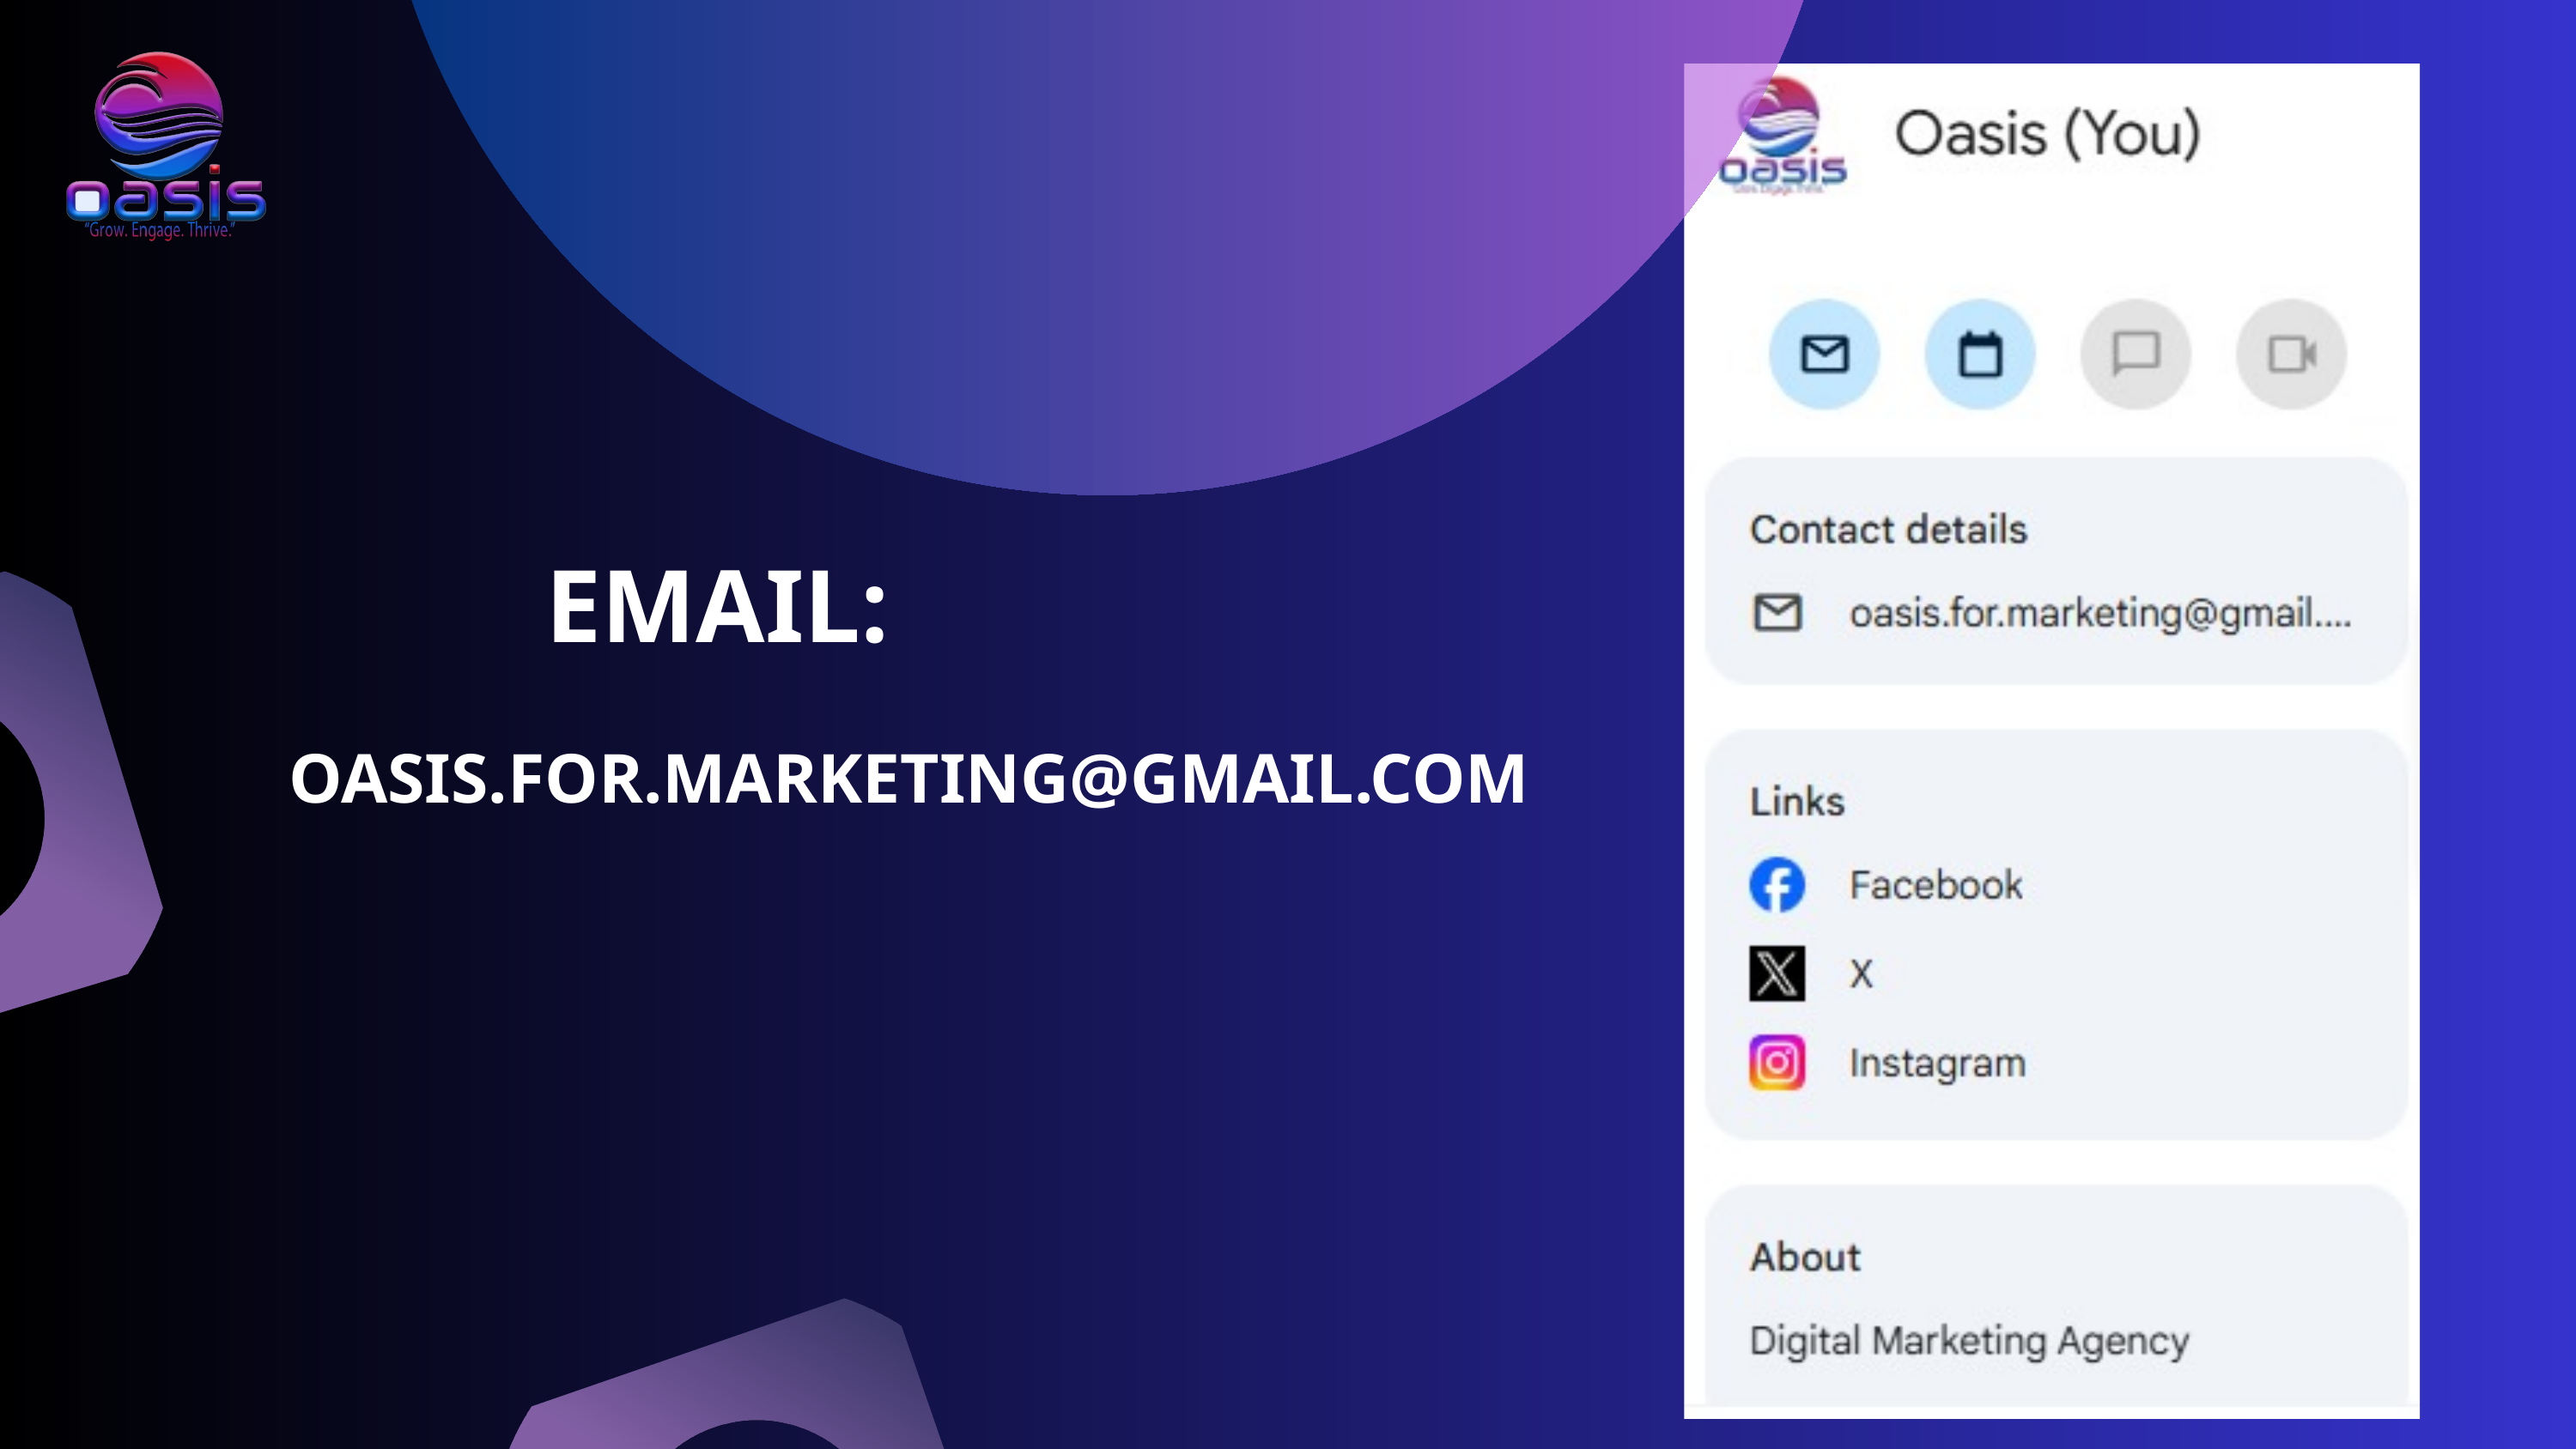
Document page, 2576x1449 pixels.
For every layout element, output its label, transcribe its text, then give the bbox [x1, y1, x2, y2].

text_box [489, 1283, 945, 1449]
text_box [43, 22, 289, 268]
text_box EMAIL: [545, 522, 933, 663]
text_box [1684, 64, 2421, 1419]
text_box OASIS.FOR.MARKETING@GMAIL.COM [288, 721, 2075, 817]
text_box [0, 555, 179, 1013]
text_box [371, 0, 1844, 495]
